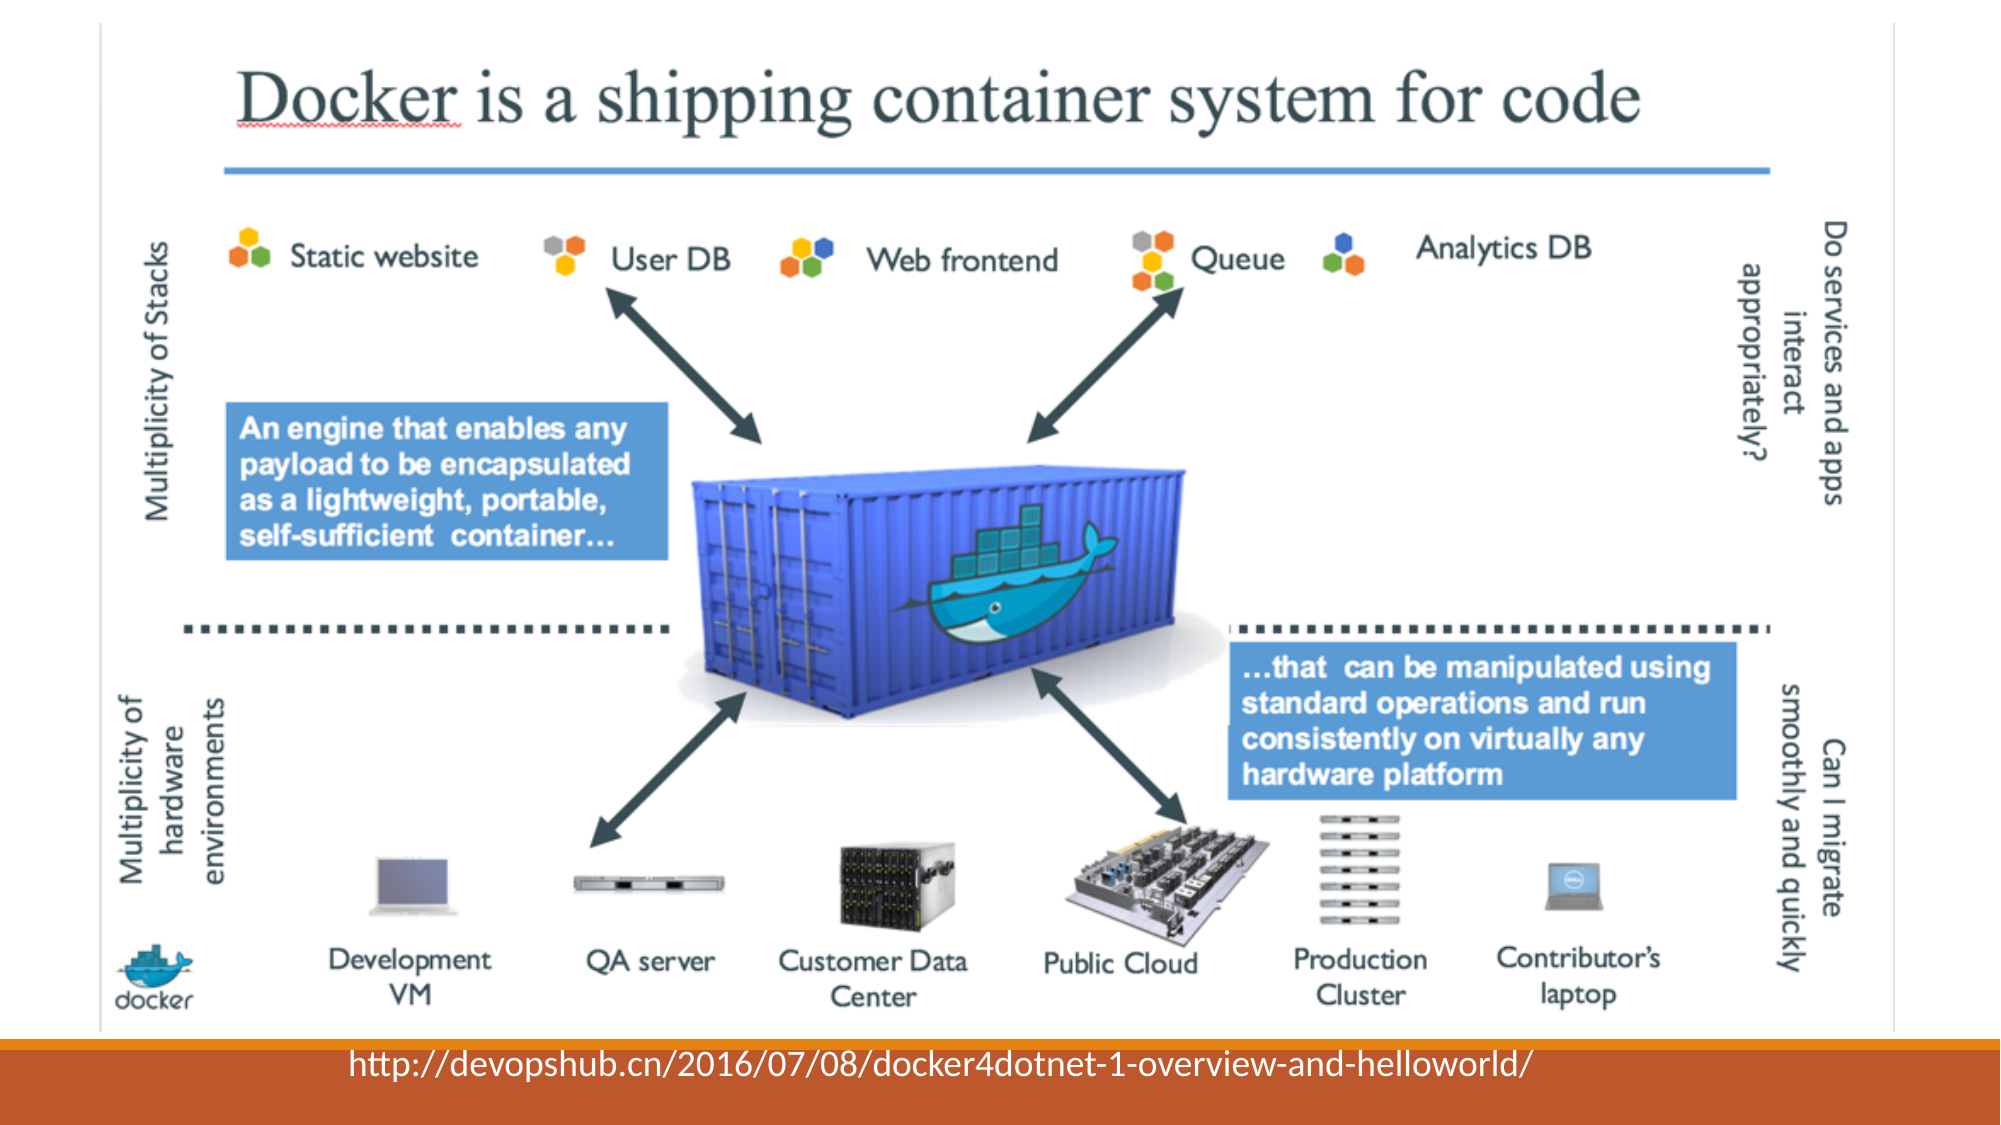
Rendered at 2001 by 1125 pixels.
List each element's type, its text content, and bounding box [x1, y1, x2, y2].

text_box http://devopshub.cn/2016/07/08/docker4dotnet-1-overview-and-helloworld/ [333, 1040, 1550, 1092]
picture [99, 22, 1895, 1033]
